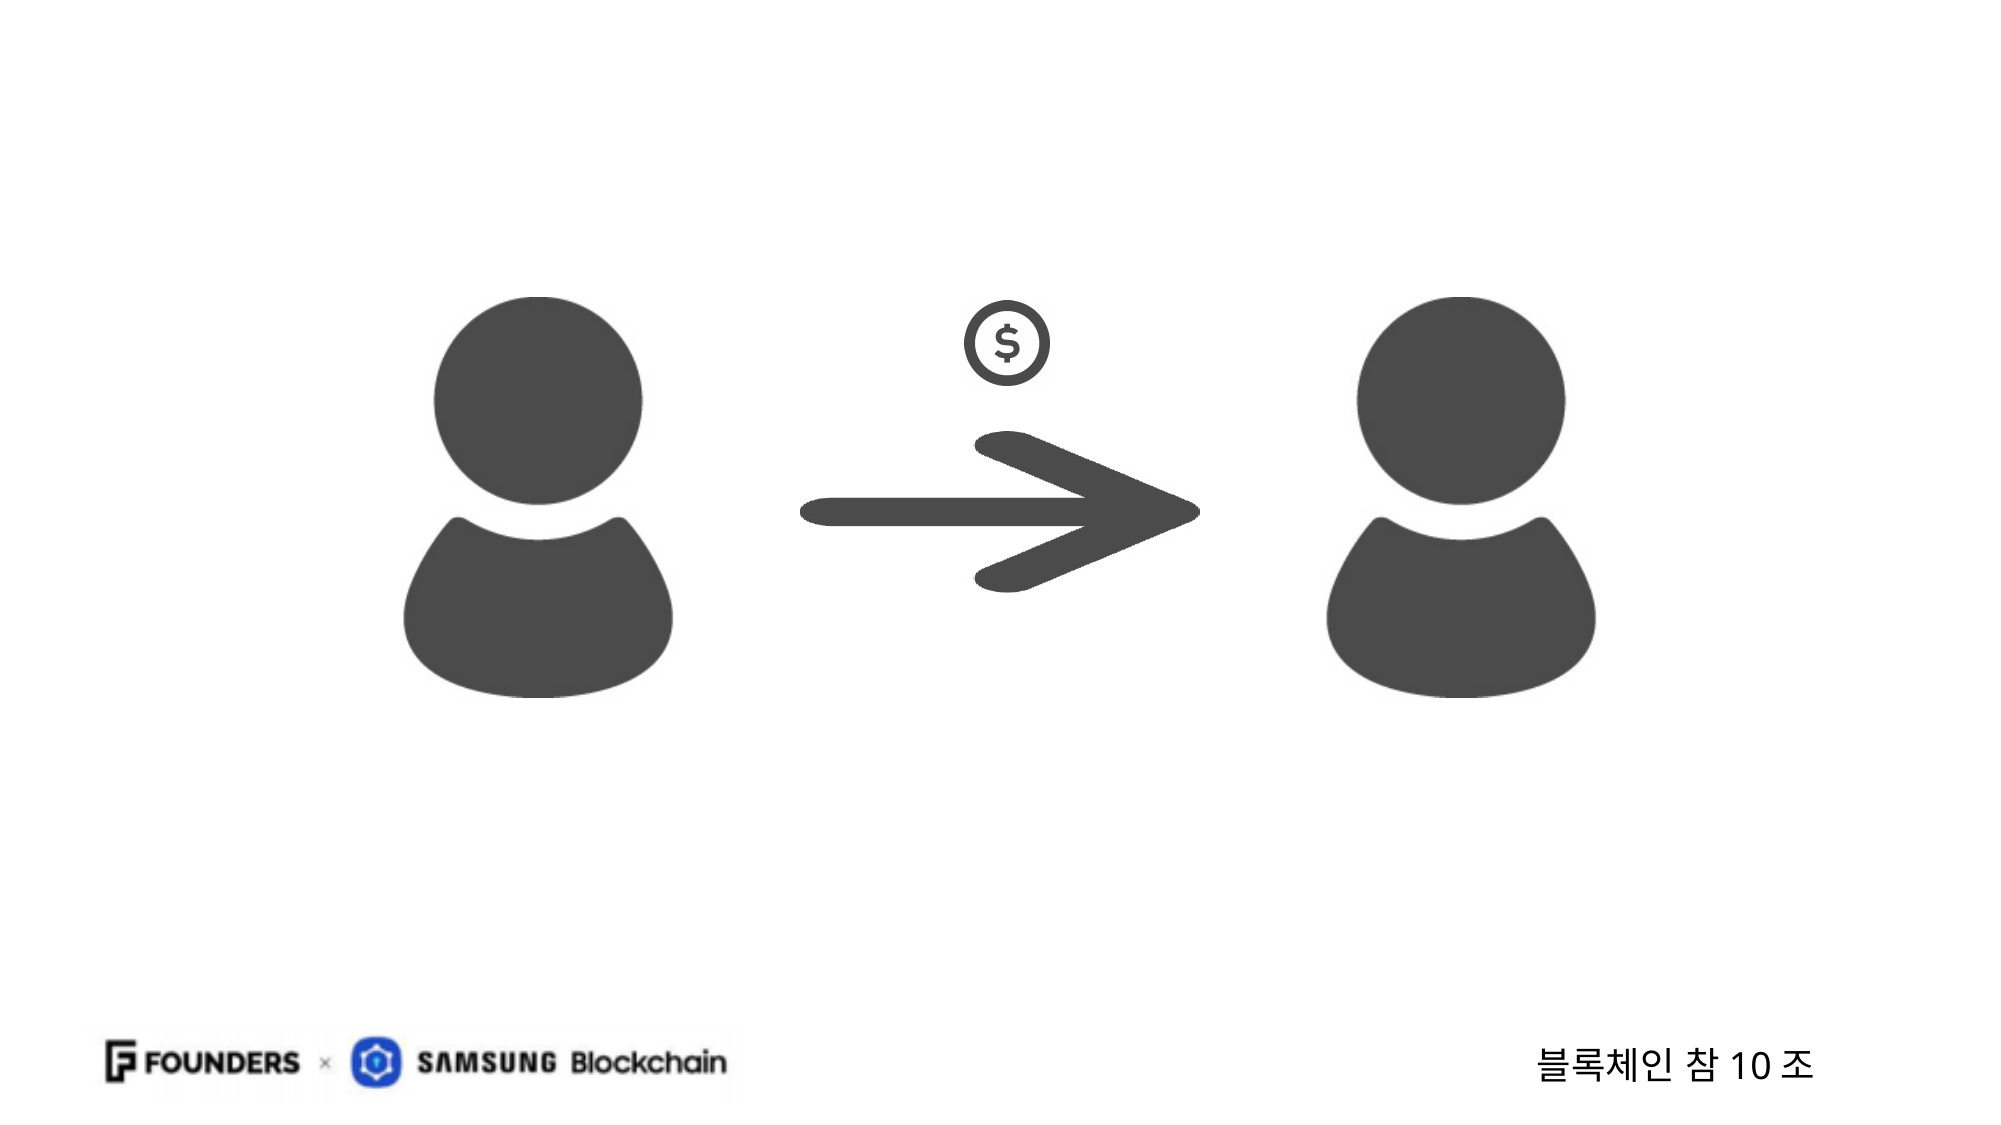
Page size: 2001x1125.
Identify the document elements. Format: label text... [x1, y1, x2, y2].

picture [76, 1026, 741, 1103]
picture [964, 300, 1050, 387]
picture [1261, 297, 1662, 698]
picture [799, 427, 1200, 596]
text_box 블록체인 참10조 [1522, 1034, 1909, 1095]
picture [338, 297, 739, 698]
